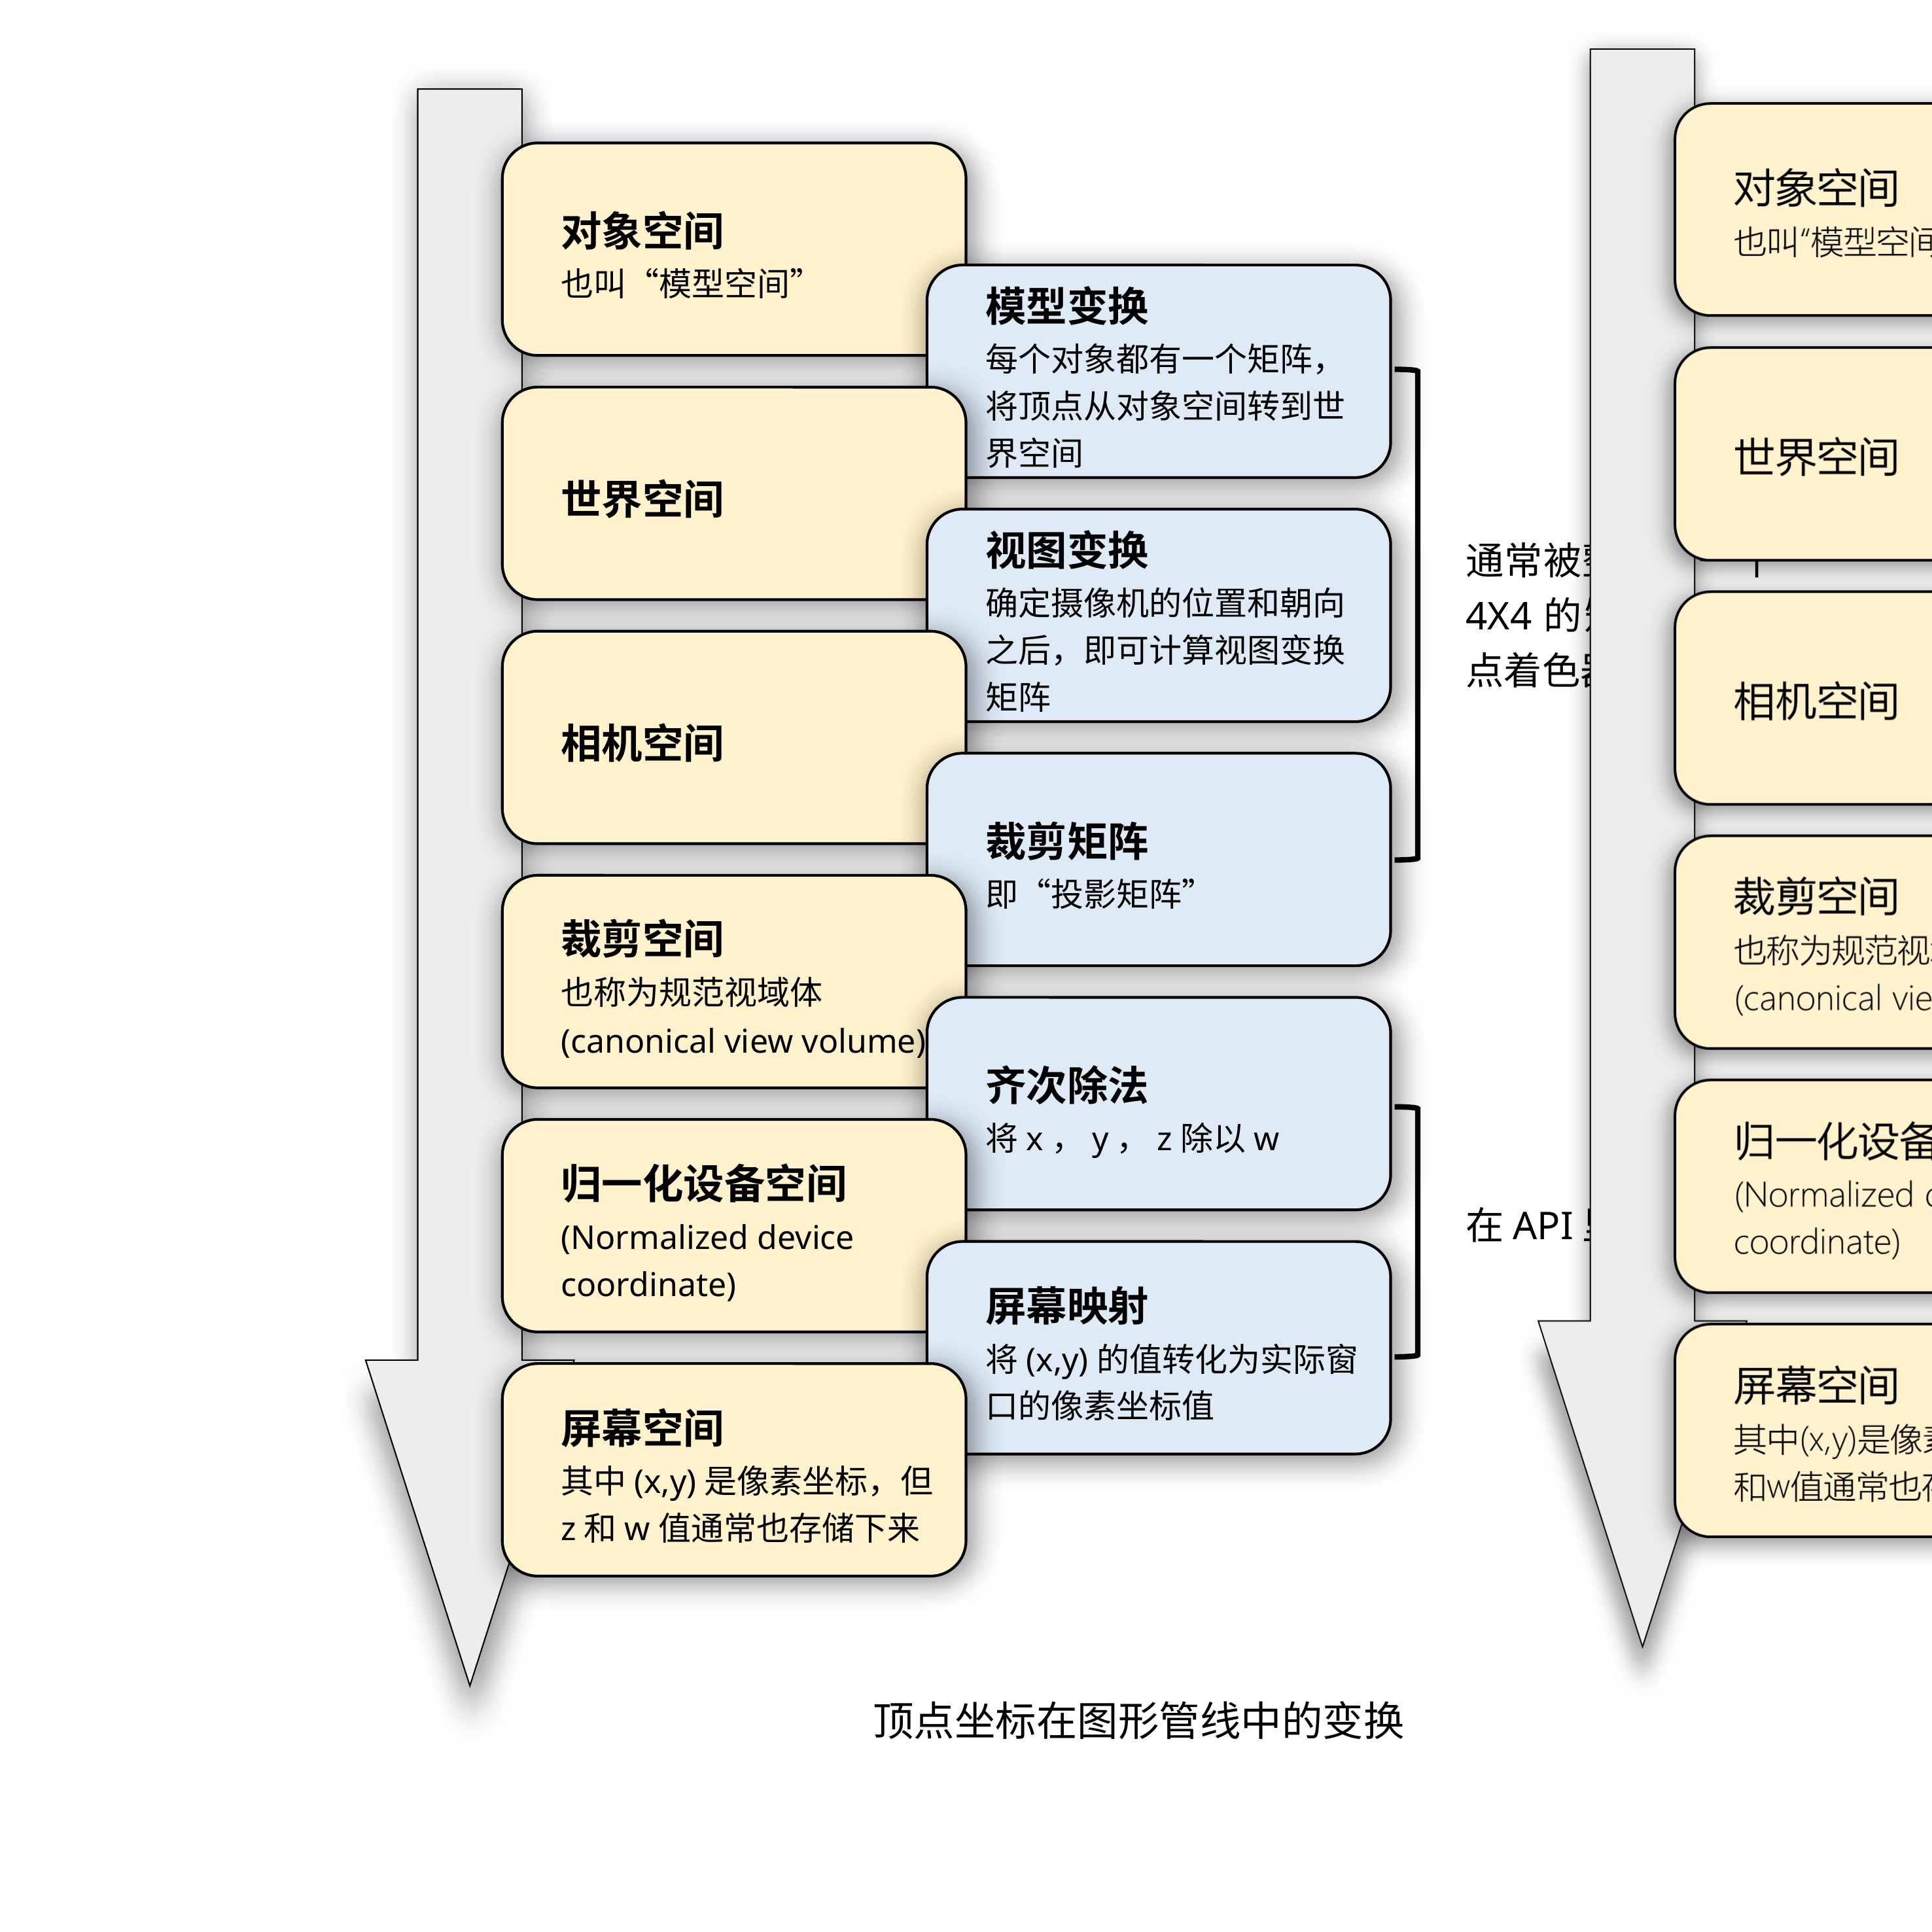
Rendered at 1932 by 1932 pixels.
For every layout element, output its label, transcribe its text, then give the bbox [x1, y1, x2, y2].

text_box 裁剪空间 也称为规范视域体 (canonical view volume) [501, 874, 967, 1089]
text_box [1394, 368, 1418, 861]
text_box 屏幕空间 其中(x,y)是像素坐标，但z和w值通常也存储下来 [501, 1363, 967, 1577]
text_box 通常被整合为一个4X4的矩阵，在顶点着色器里面计算 [1456, 522, 1503, 697]
text_box 归一化设备空间 (Normalized device coordinate) [501, 1118, 967, 1333]
text_box [364, 88, 523, 1689]
text_box 相机空间 [501, 630, 967, 845]
picture [1503, 21, 1932, 1730]
text_box 屏幕映射 将(x,y)的值转化为实际窗口的像素坐标值 [926, 1240, 1392, 1455]
text_box 模型变换 每个对象都有一个矩阵，将顶点从对象空间转到世界空间 [926, 264, 1392, 478]
text_box [1394, 1106, 1418, 1358]
text_box 视图变换 确定摄像机的位置和朝向之后，即可计算视图变换矩阵 [926, 508, 1392, 723]
text_box 裁剪矩阵 即“投影矩阵” [926, 752, 1392, 967]
text_box 顶点坐标在图形管线中的变换 [785, 1691, 1493, 1749]
text_box 在API里面自动进行 [1456, 1187, 1503, 1252]
text_box 齐次除法 将x，y，z除以w [926, 996, 1392, 1211]
text_box 世界空间 [501, 386, 967, 601]
text_box 对象空间 也叫“模型空间” [501, 142, 967, 357]
